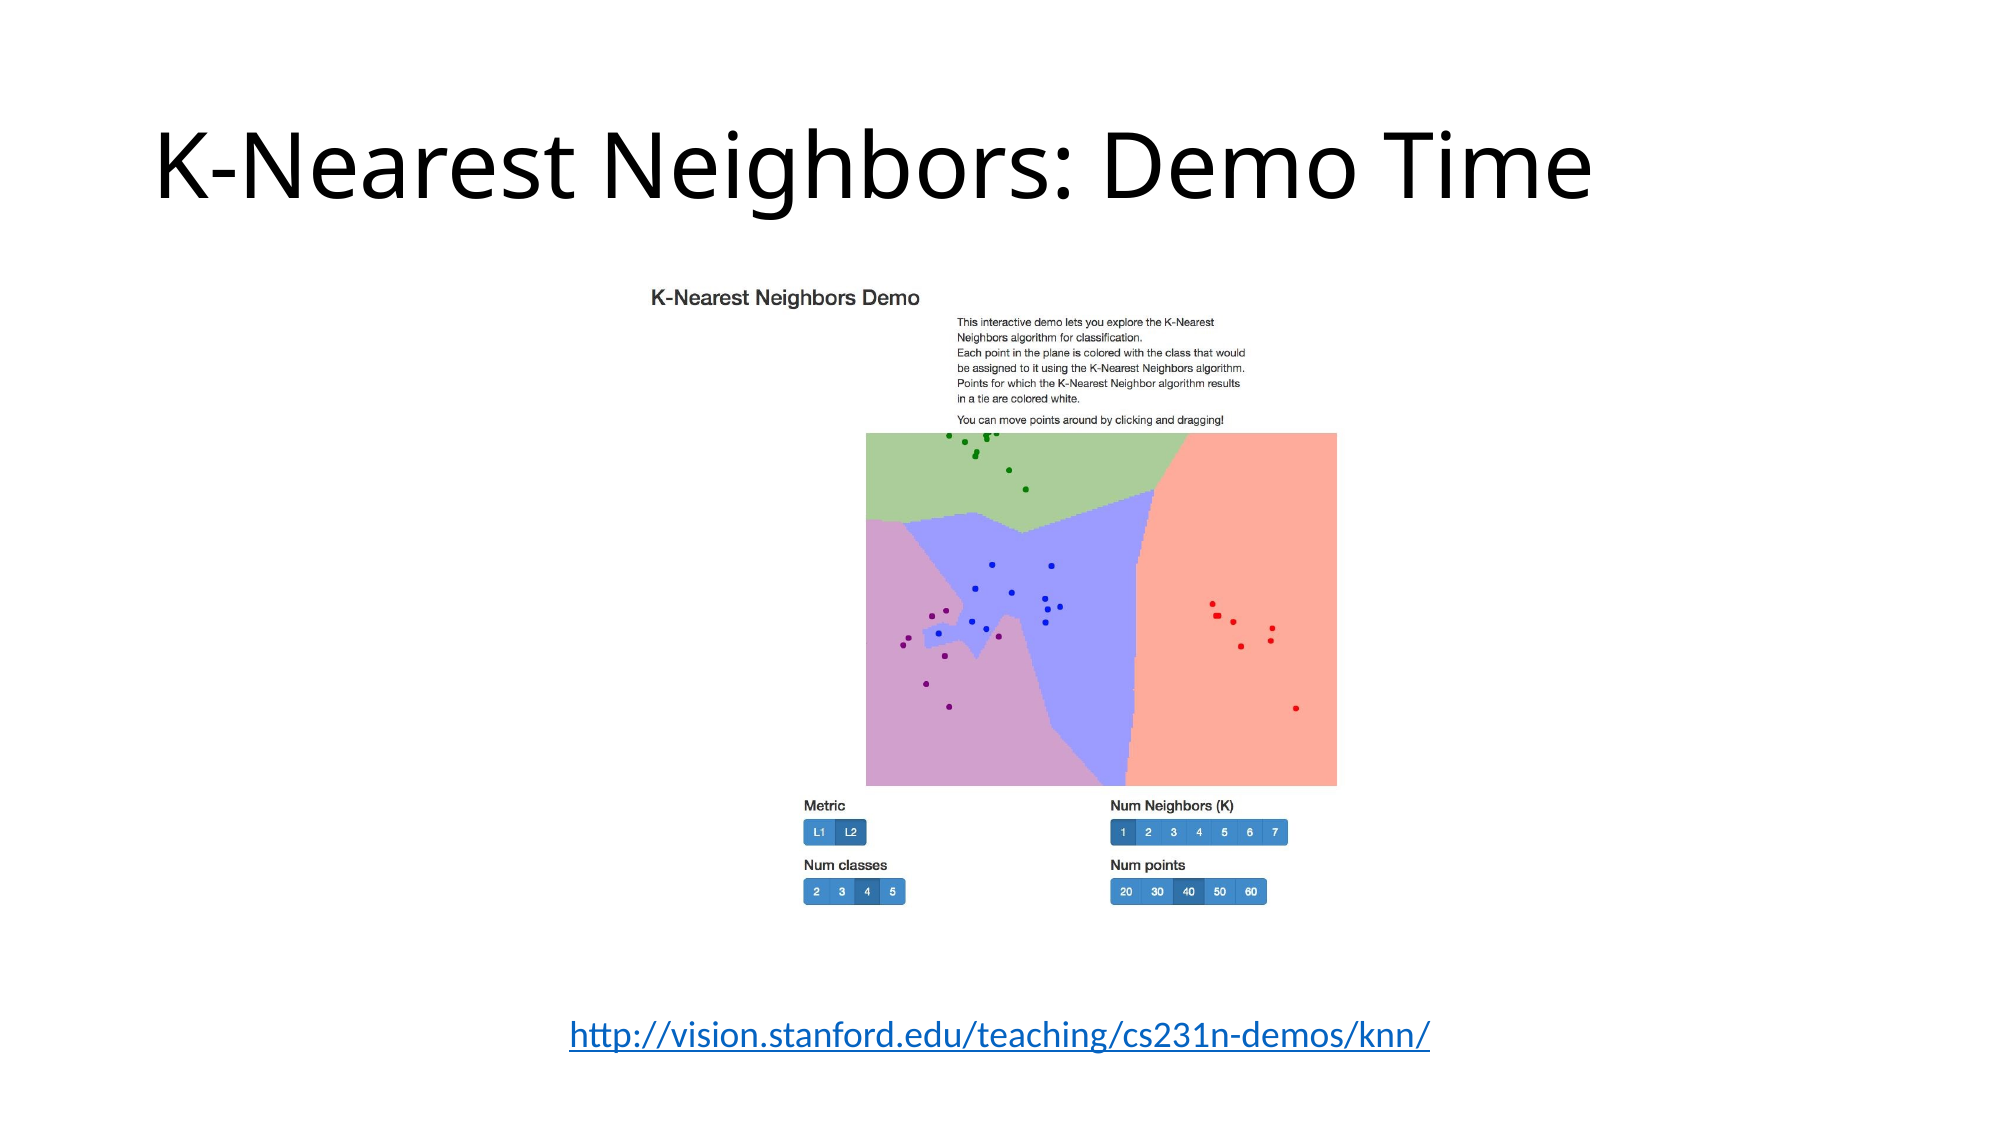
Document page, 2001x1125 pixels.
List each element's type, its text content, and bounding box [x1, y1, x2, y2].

text_box http://vision.stanford.edu/teaching/cs231n-demos/knn/ [554, 1002, 1446, 1063]
title K-Nearest Neighbors: Demo Time [137, 59, 1863, 278]
picture [648, 277, 1352, 925]
